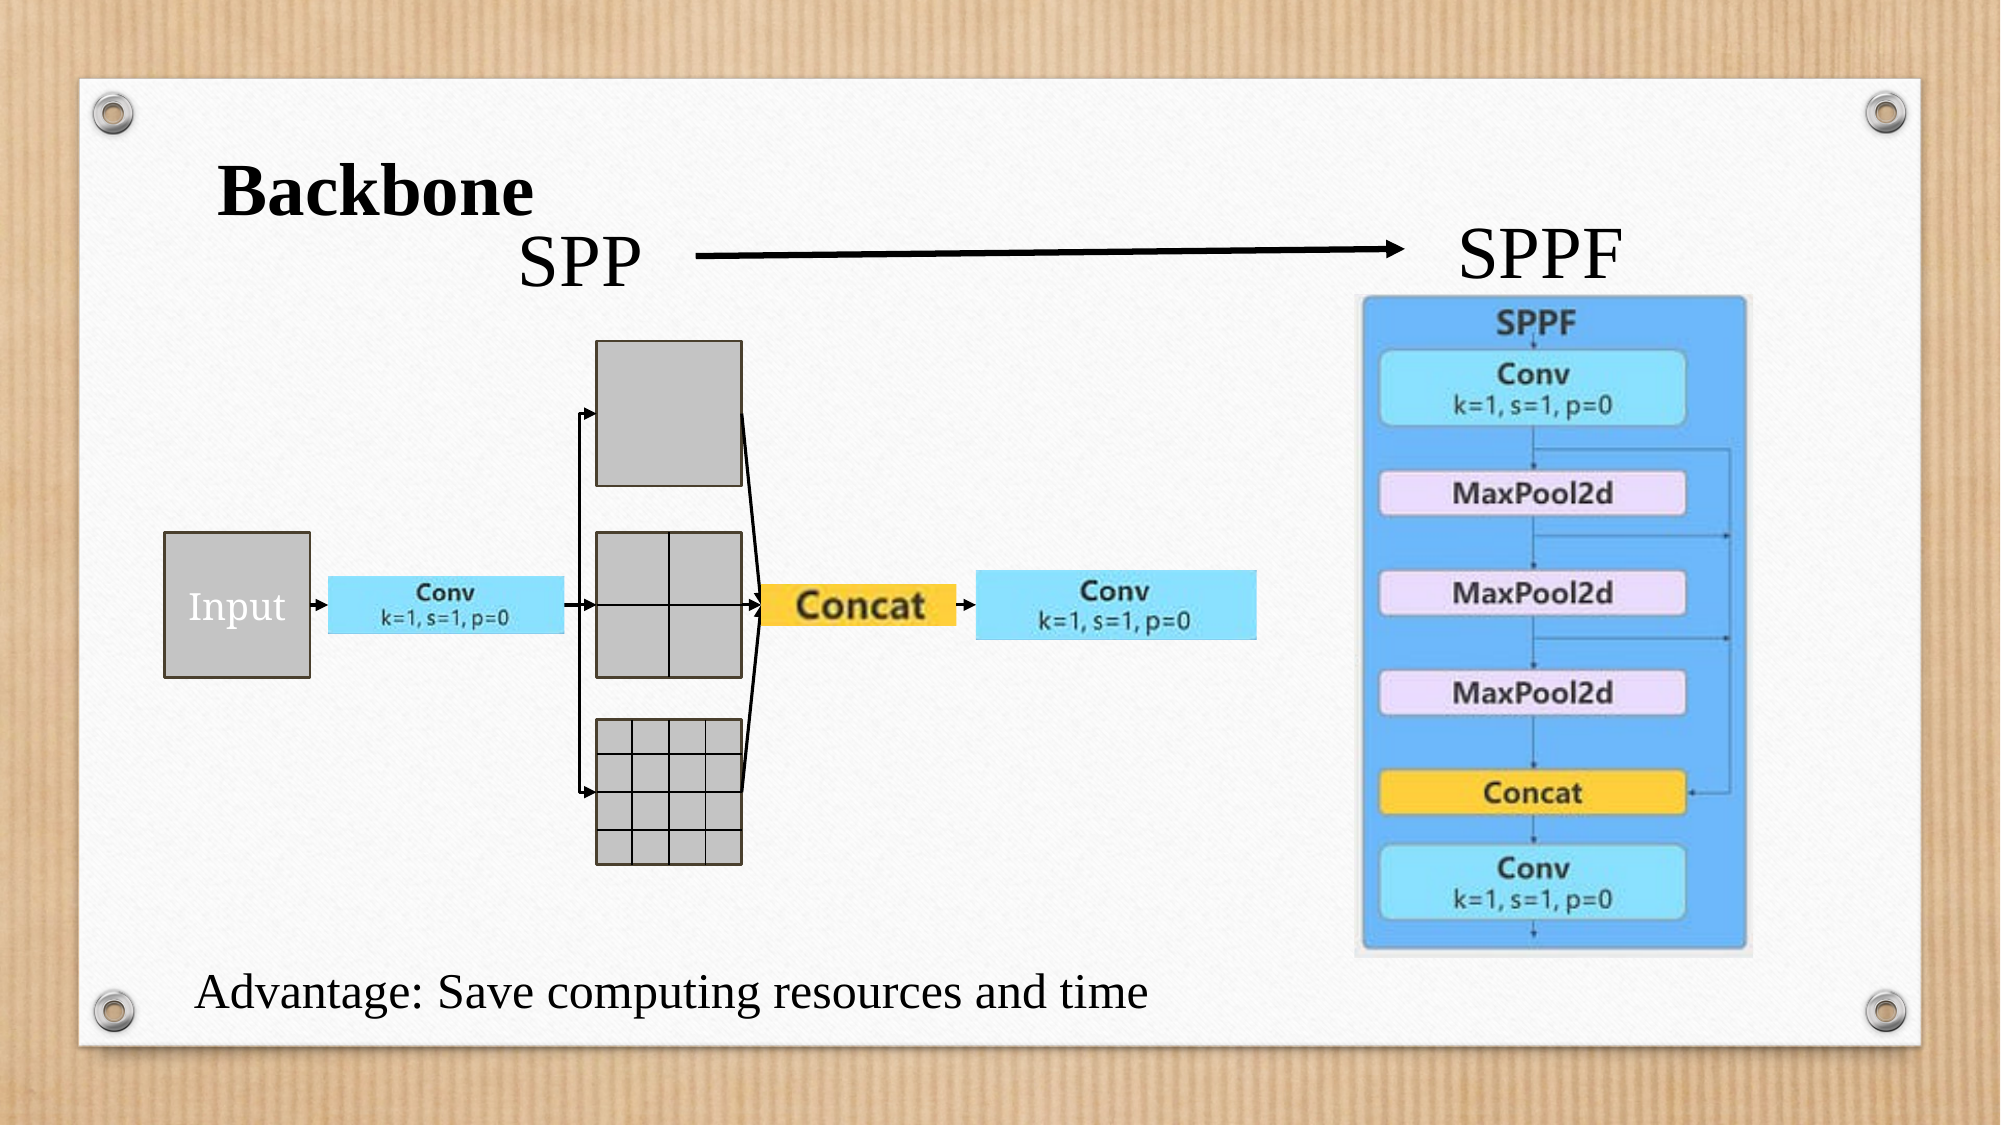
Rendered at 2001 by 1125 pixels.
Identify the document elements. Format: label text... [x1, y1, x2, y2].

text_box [695, 249, 1406, 257]
text_box SPP [465, 239, 696, 309]
text_box SPPF [1404, 196, 1717, 293]
picture [0, 0, 2001, 1125]
text_box Advantage: Save computing resources and time [178, 950, 1188, 1026]
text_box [164, 340, 1257, 865]
text_box Backbone [202, 133, 842, 239]
